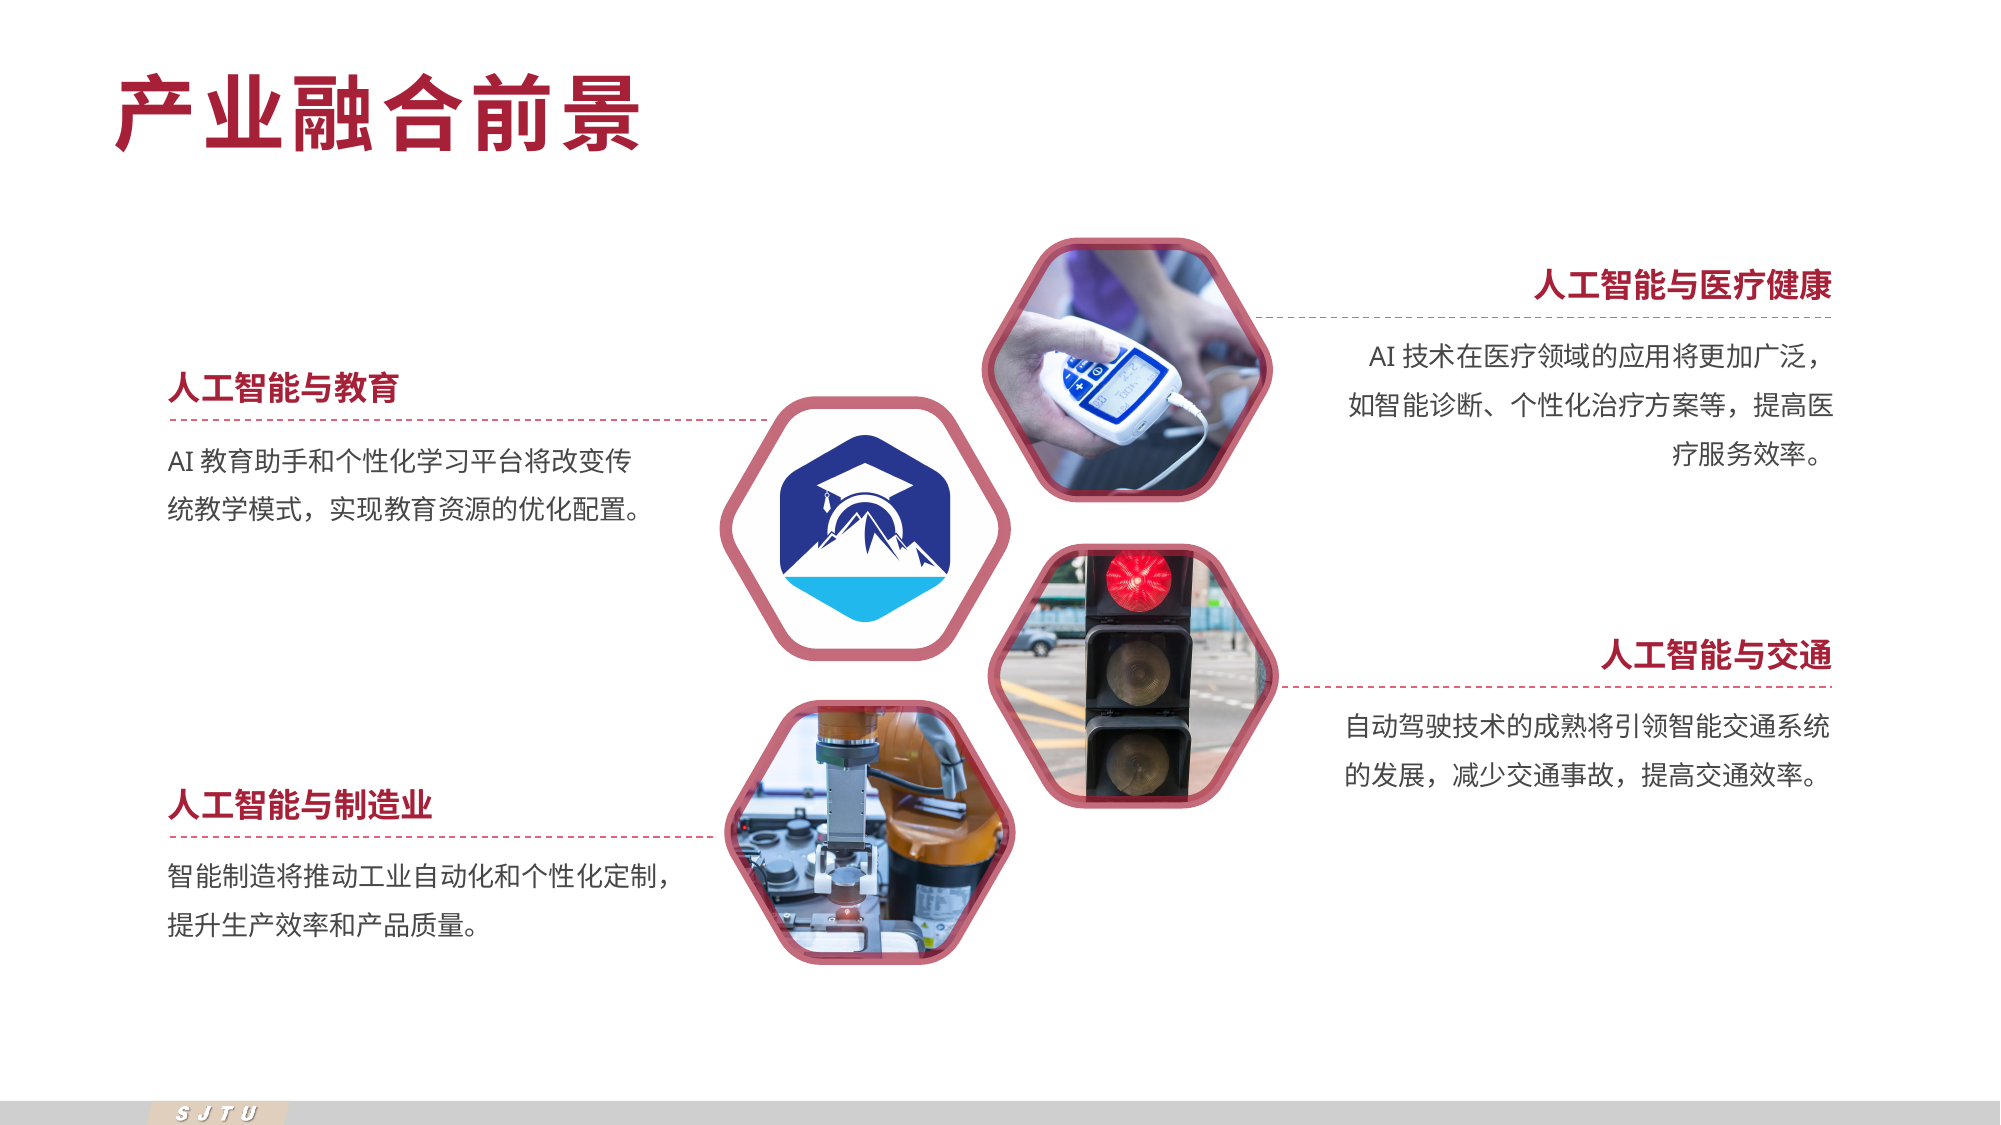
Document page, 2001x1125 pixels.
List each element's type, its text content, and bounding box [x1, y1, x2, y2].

picture [163, 1102, 275, 1124]
text_box AI技术在医疗领域的应用将更加广泛，如智能诊断、个性化治疗方案等，提高医疗服务效率。 [1344, 323, 1835, 537]
list 产业融合前景 [98, 62, 1702, 161]
picture [725, 243, 1273, 959]
text_box 自动驾驶技术的成熟将引领智能交通系统的发展，减少交通事故，提高交通效率。 [1344, 693, 1835, 907]
text_box 智能制造将推动工业自动化和个性化定制，提升生产效率和产品质量。 [167, 843, 658, 1057]
text_box AI教育助手和个性化学习平台将改变传统教学模式，实现教育资源的优化配置。 [167, 427, 658, 642]
text_box 人工智能与制造业 [167, 760, 659, 837]
text_box 人工智能与医疗健康 [1343, 240, 1834, 317]
text_box 人工智能与教育 [167, 343, 659, 420]
text_box 人工智能与交通 [1342, 611, 1834, 687]
